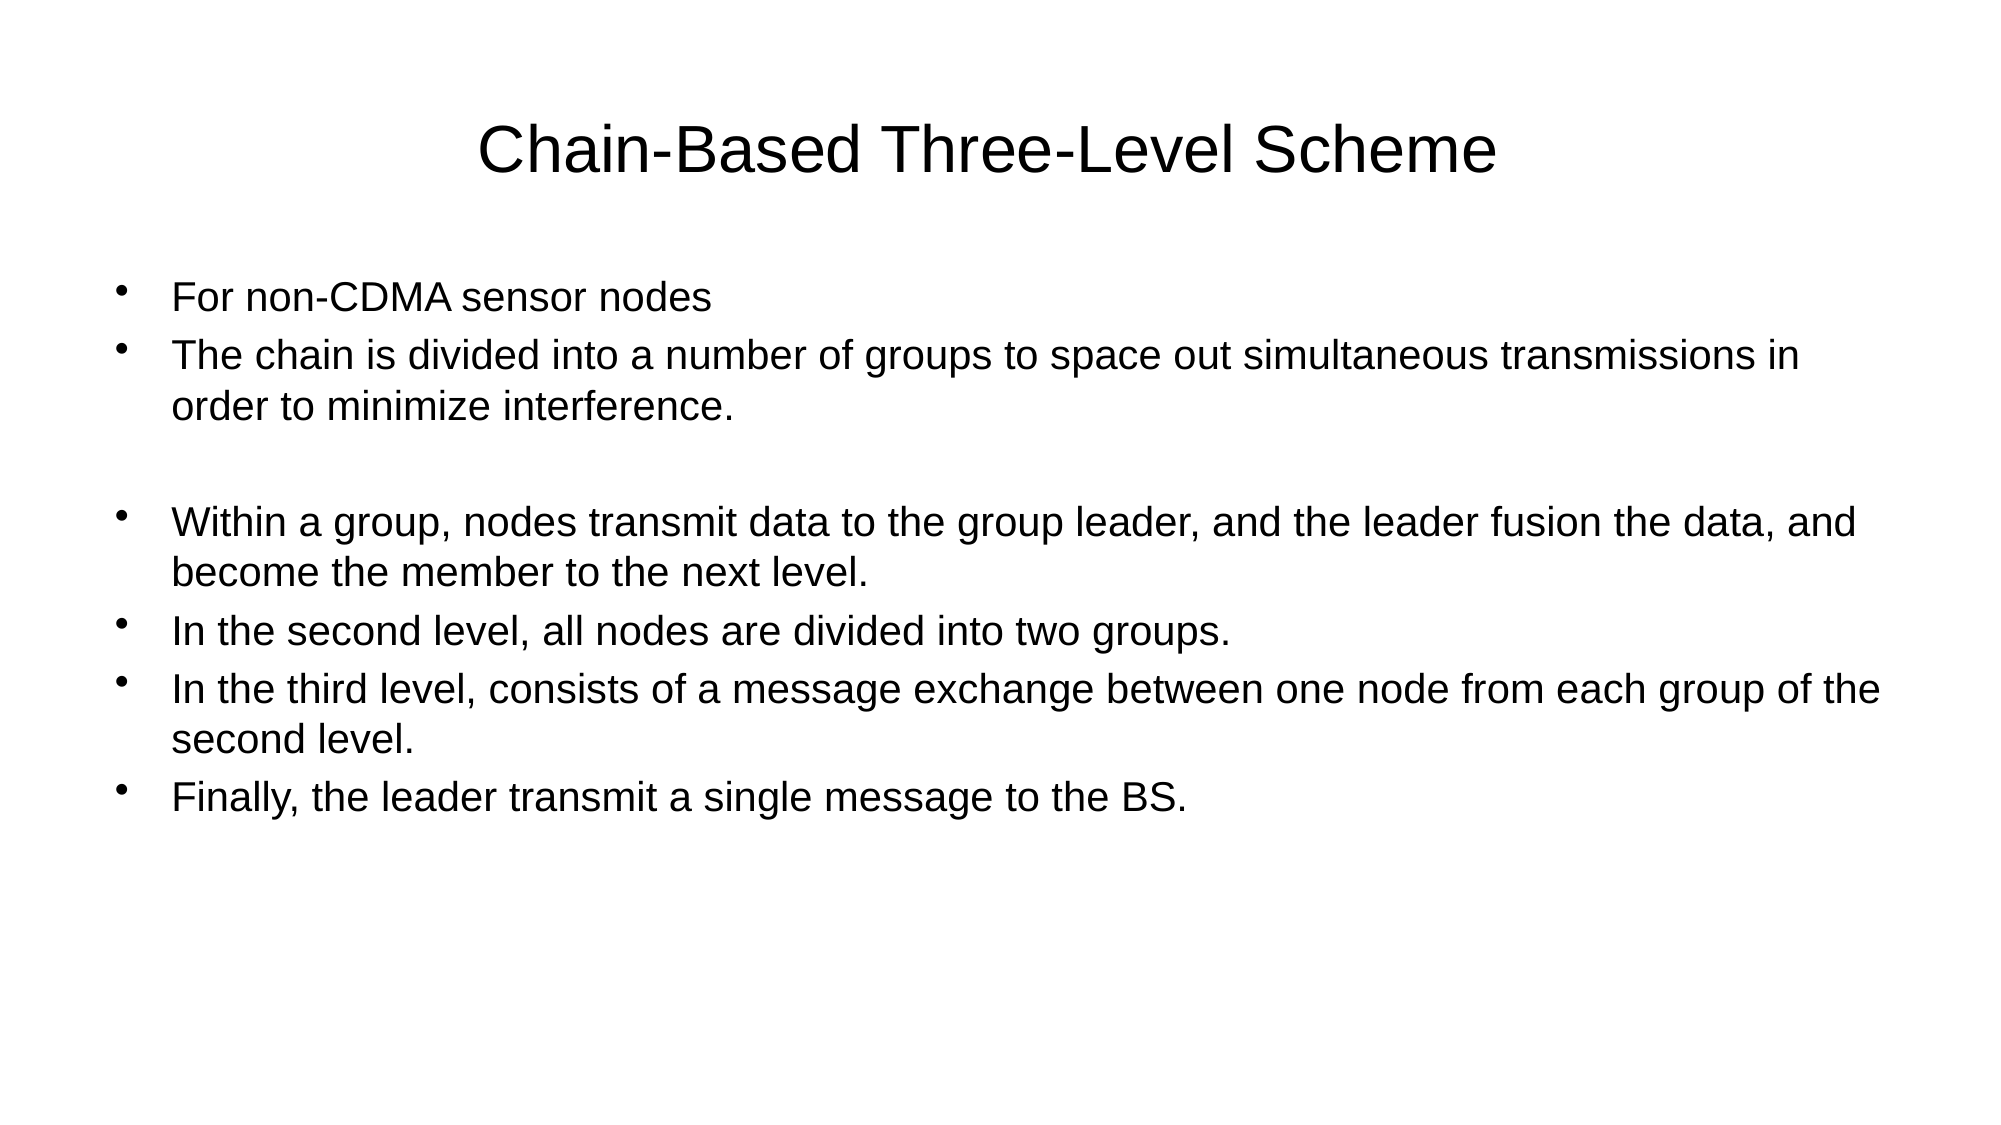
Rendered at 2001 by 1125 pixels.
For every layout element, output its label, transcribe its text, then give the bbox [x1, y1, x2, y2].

title Chain-Based Three-Level Scheme [99, 44, 1901, 233]
list For non-CDMA sensor nodes The chain is divided into a number of groups to space out simultaneous transmissions in order to minimize interference. Within a group, nodes transmit data to the group leader, and the leader fusion the data, and become the member to the next level. In the second level, all nodes are divided into two groups. In the third level, consists of a message exchange between one node from each group of the second level. Finally, the leader transmit a single message to the BS. [99, 262, 1901, 1006]
